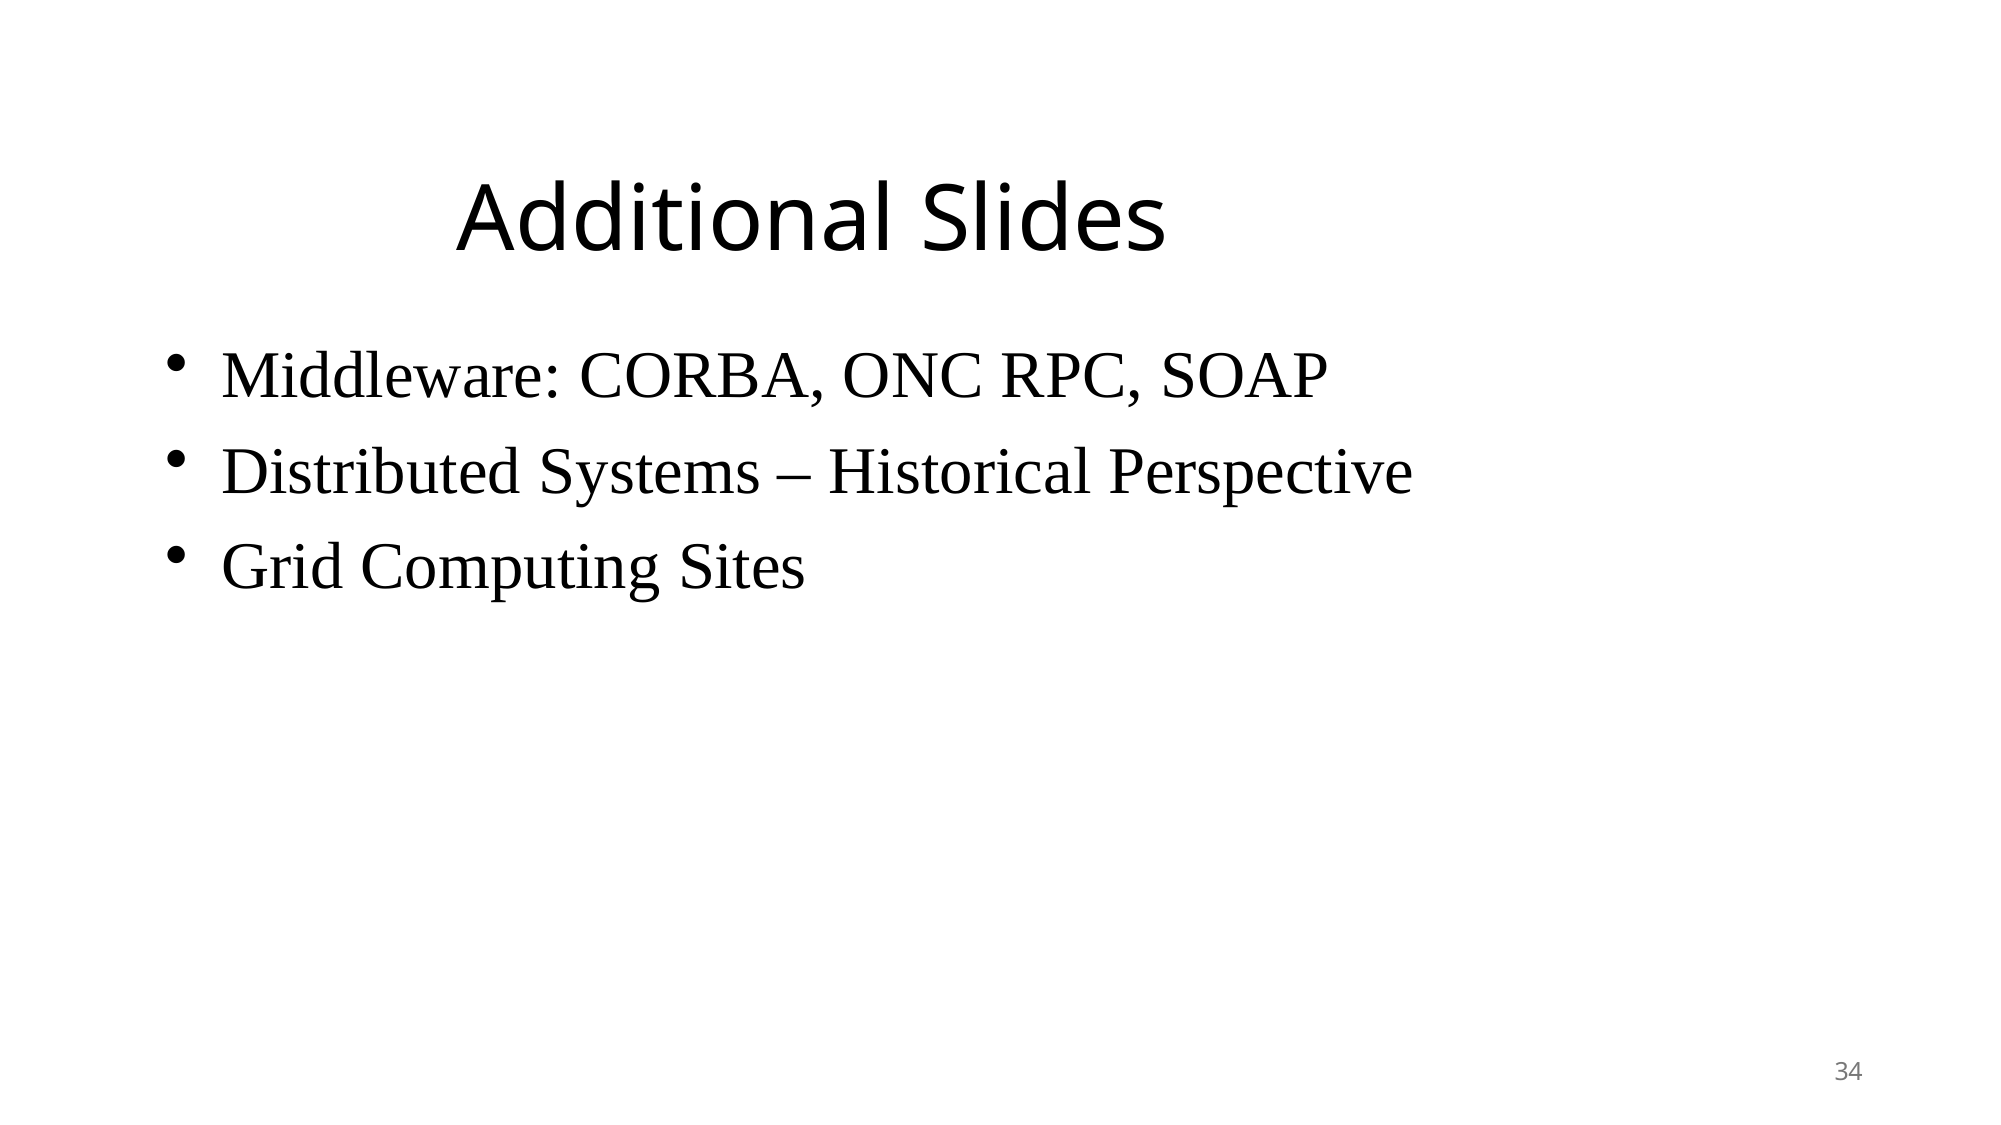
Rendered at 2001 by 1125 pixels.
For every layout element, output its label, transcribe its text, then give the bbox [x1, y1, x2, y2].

slide_number 34 [1412, 746, 1863, 1125]
text_box Middleware: CORBA, ONC RPC, SOAP Distributed Systems – Historical Perspective Grid Computing Sites [162, 312, 1417, 603]
title Additional Slides [137, 29, 1863, 308]
